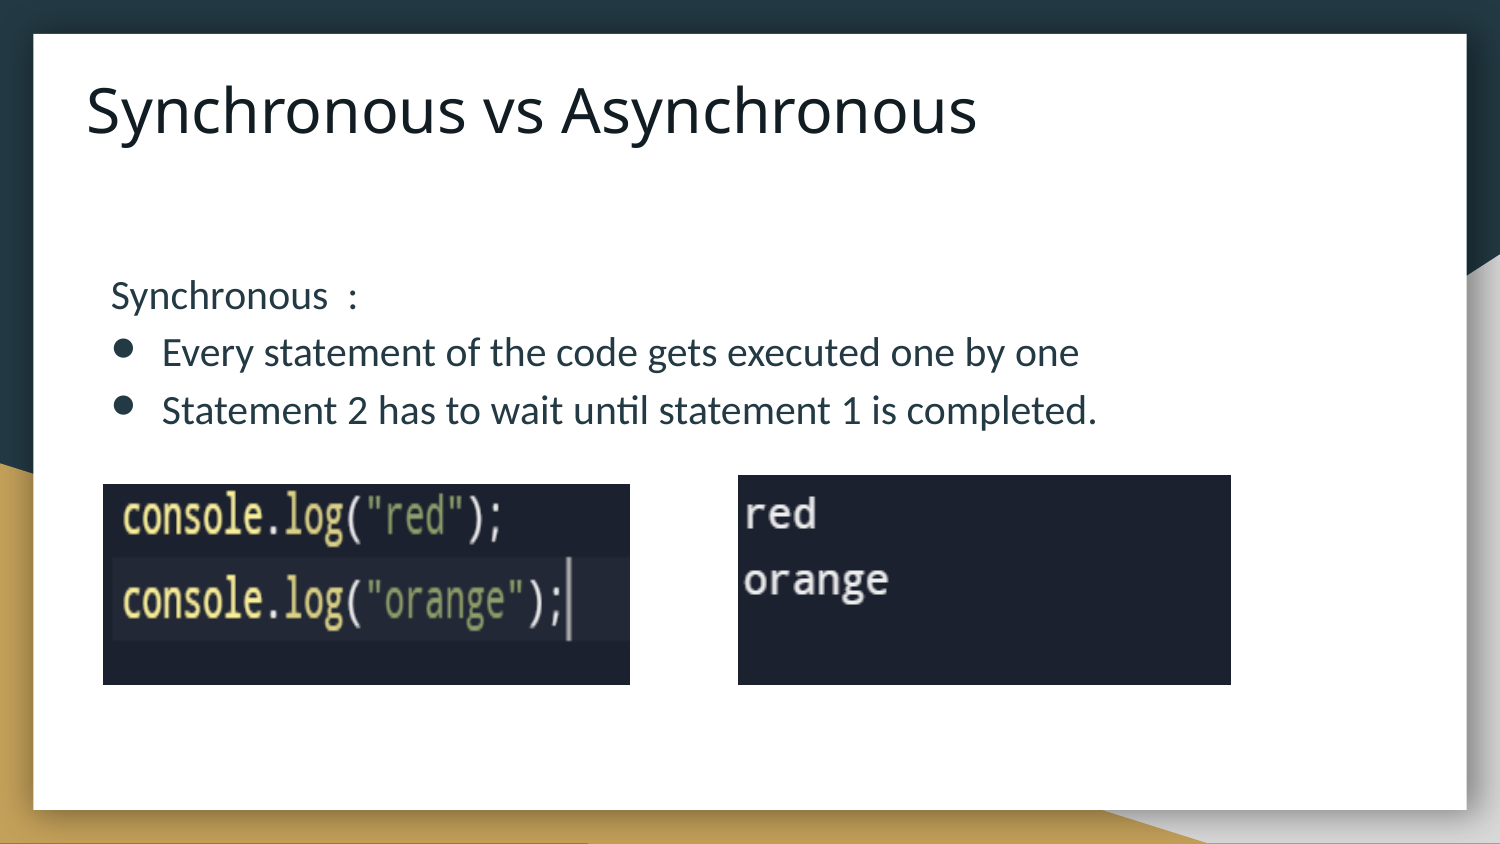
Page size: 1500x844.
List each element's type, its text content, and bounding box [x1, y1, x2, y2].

picture [737, 475, 1231, 685]
list Synchronous : Every statement of the code gets executed one by one Statement 2 has to wait until statement 1 is completed. [71, 245, 1439, 725]
picture [103, 484, 630, 685]
title Synchronous vs Asynchronous [71, 55, 1439, 213]
